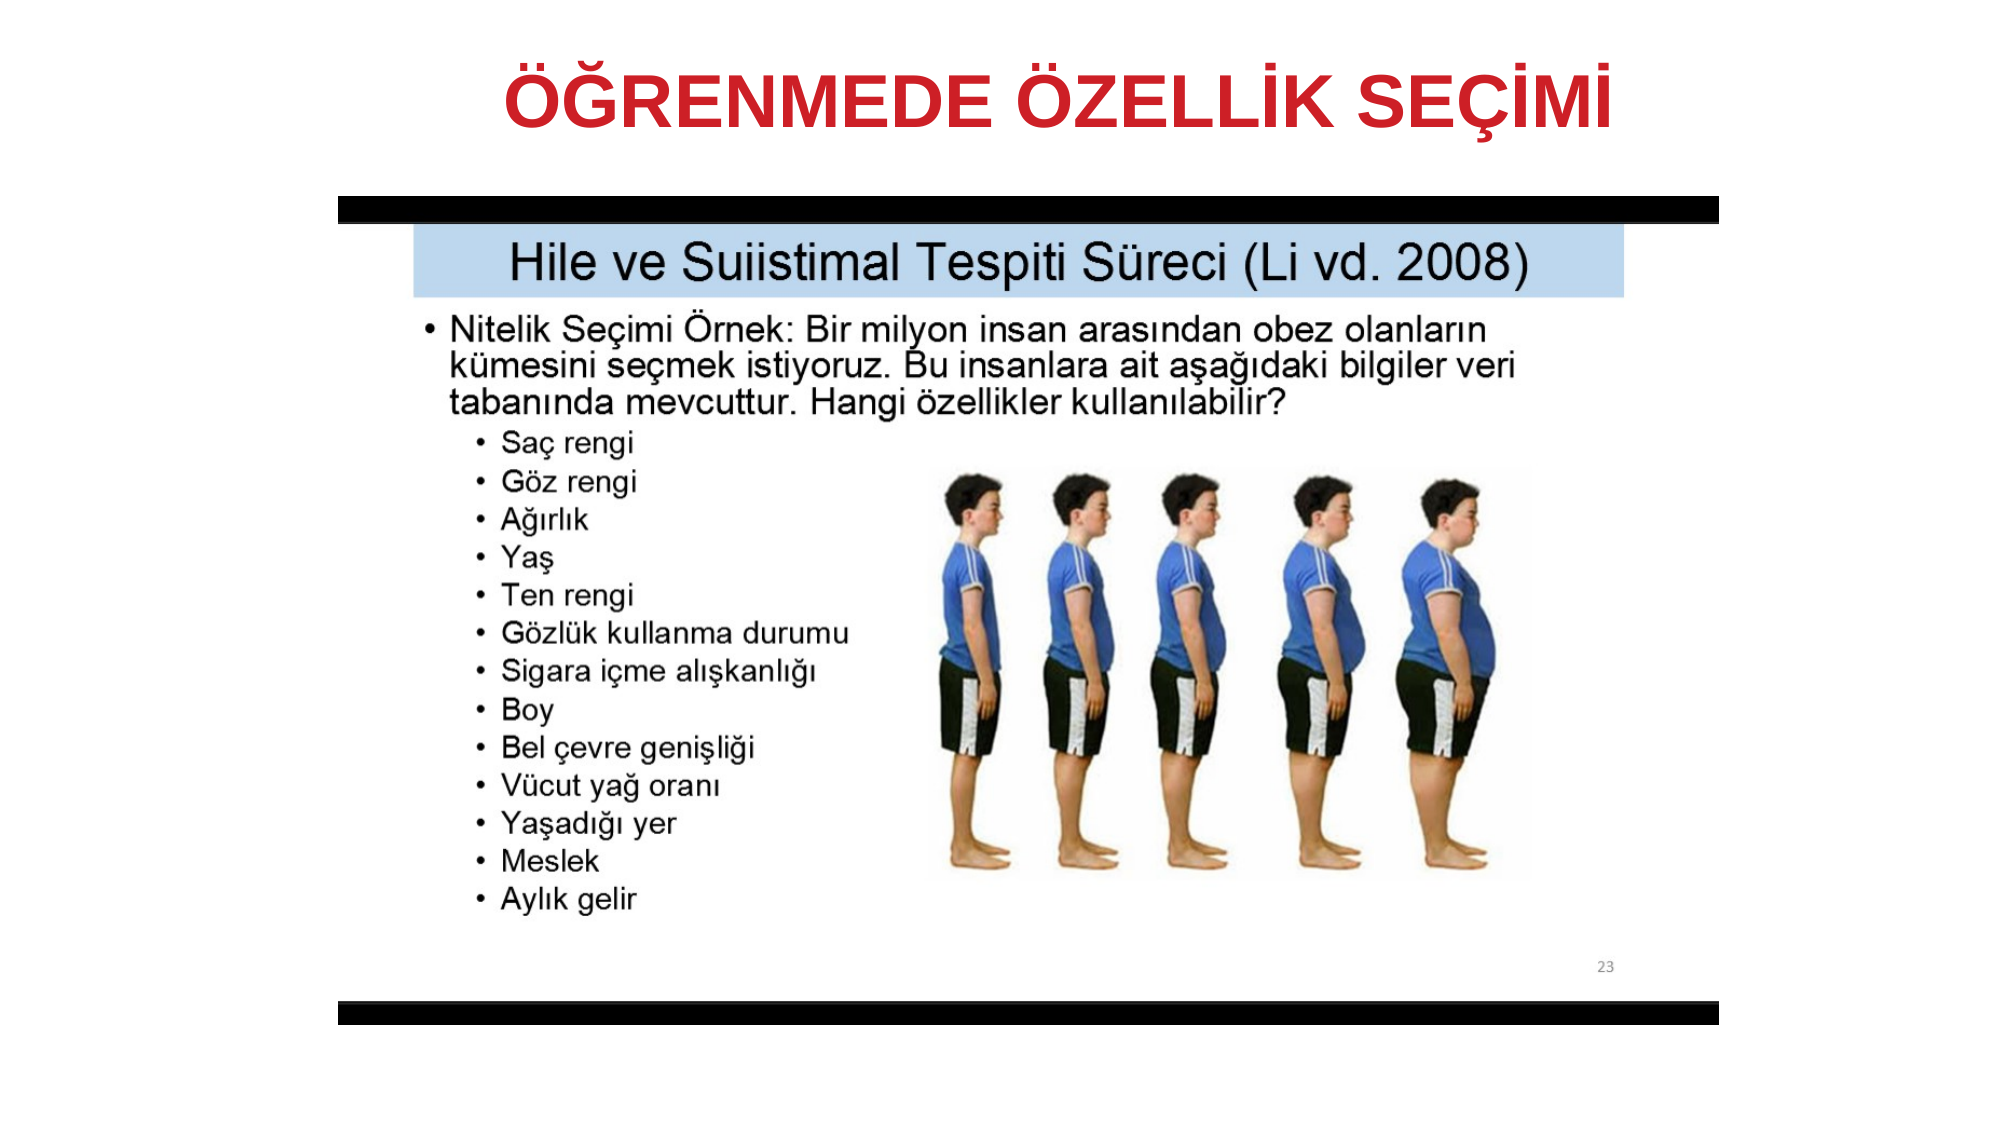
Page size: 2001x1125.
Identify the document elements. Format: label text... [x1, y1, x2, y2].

text_box ÖĞRENMEDE ÖZELLİK SEÇİMİ [432, 55, 1686, 151]
picture [338, 196, 1719, 1025]
